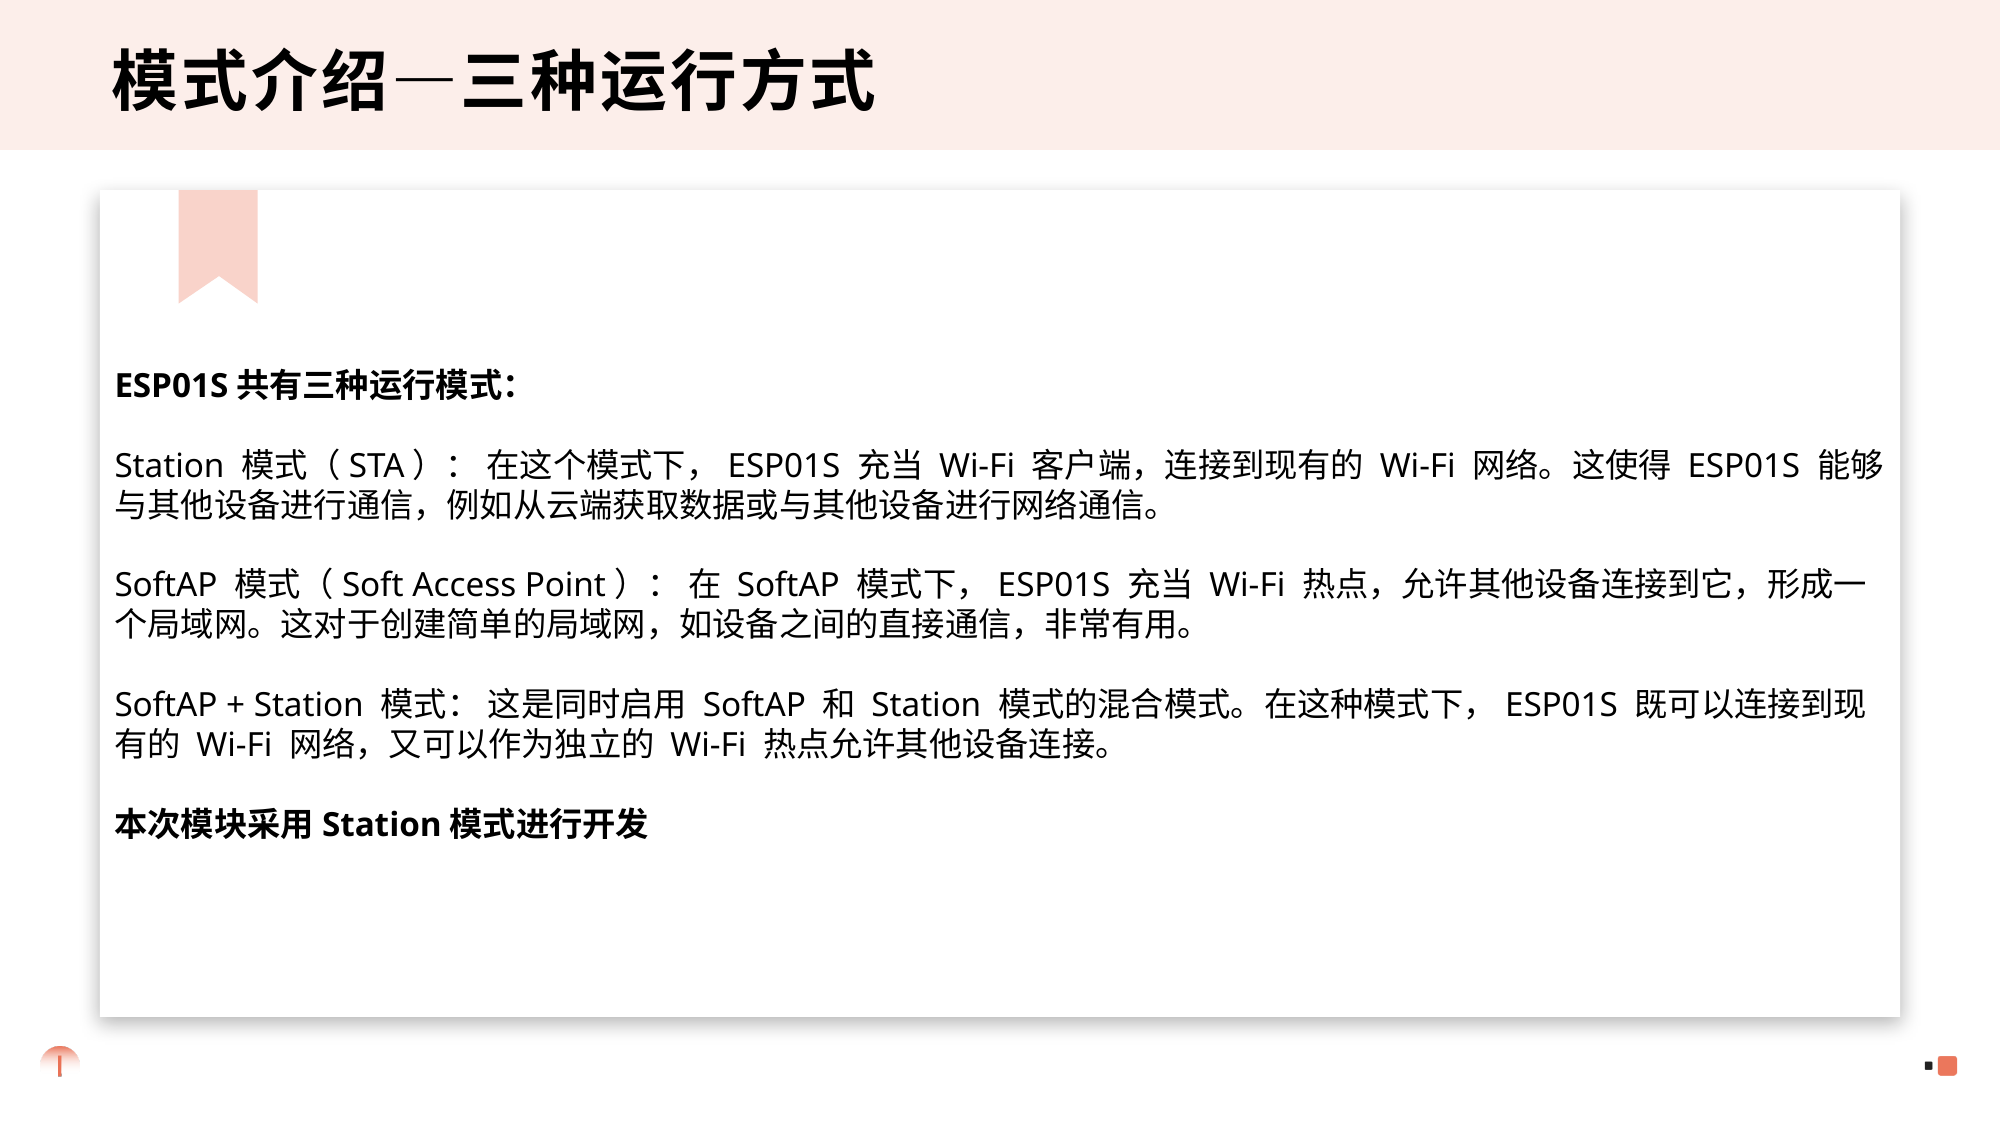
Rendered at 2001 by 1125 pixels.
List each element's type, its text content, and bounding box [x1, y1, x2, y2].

text_box 模式介绍—三种运行方式 [99, 25, 1901, 125]
picture [1881, 1006, 2000, 1125]
picture [0, 1006, 119, 1125]
text_box [0, 0, 2000, 151]
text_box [99, 190, 1901, 1018]
